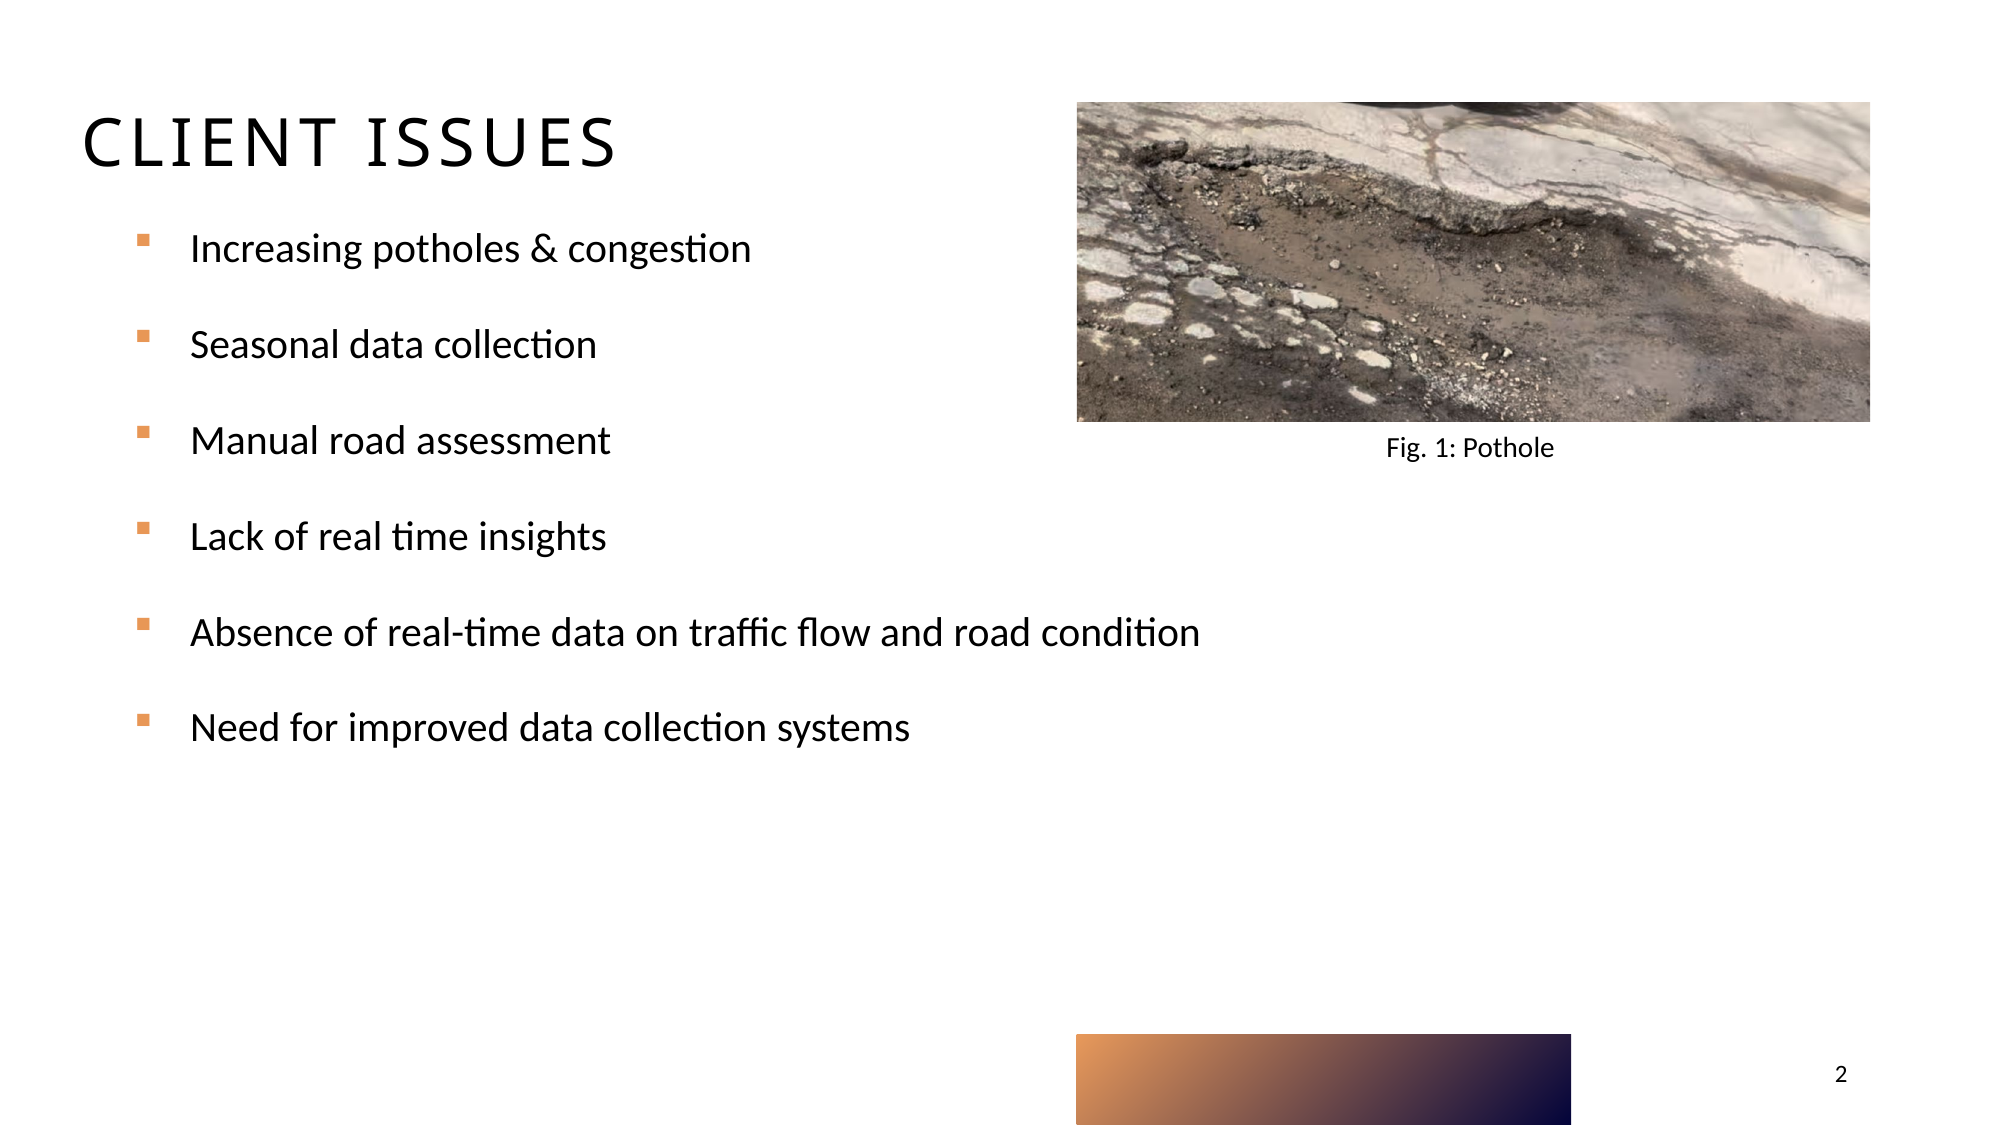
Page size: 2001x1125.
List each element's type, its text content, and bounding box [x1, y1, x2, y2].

text_box Fig. 1: Pothole [1371, 422, 1576, 472]
picture [1076, 101, 1871, 422]
slide_number 2 [1412, 1042, 1863, 1103]
list Increasing potholes & congestion Seasonal data collection Manual road assessment Lack of real time insights Absence of real-time data on traffic flow and road condition Need for improved data collection systems [118, 188, 1882, 882]
title Client Issues [66, 0, 860, 189]
